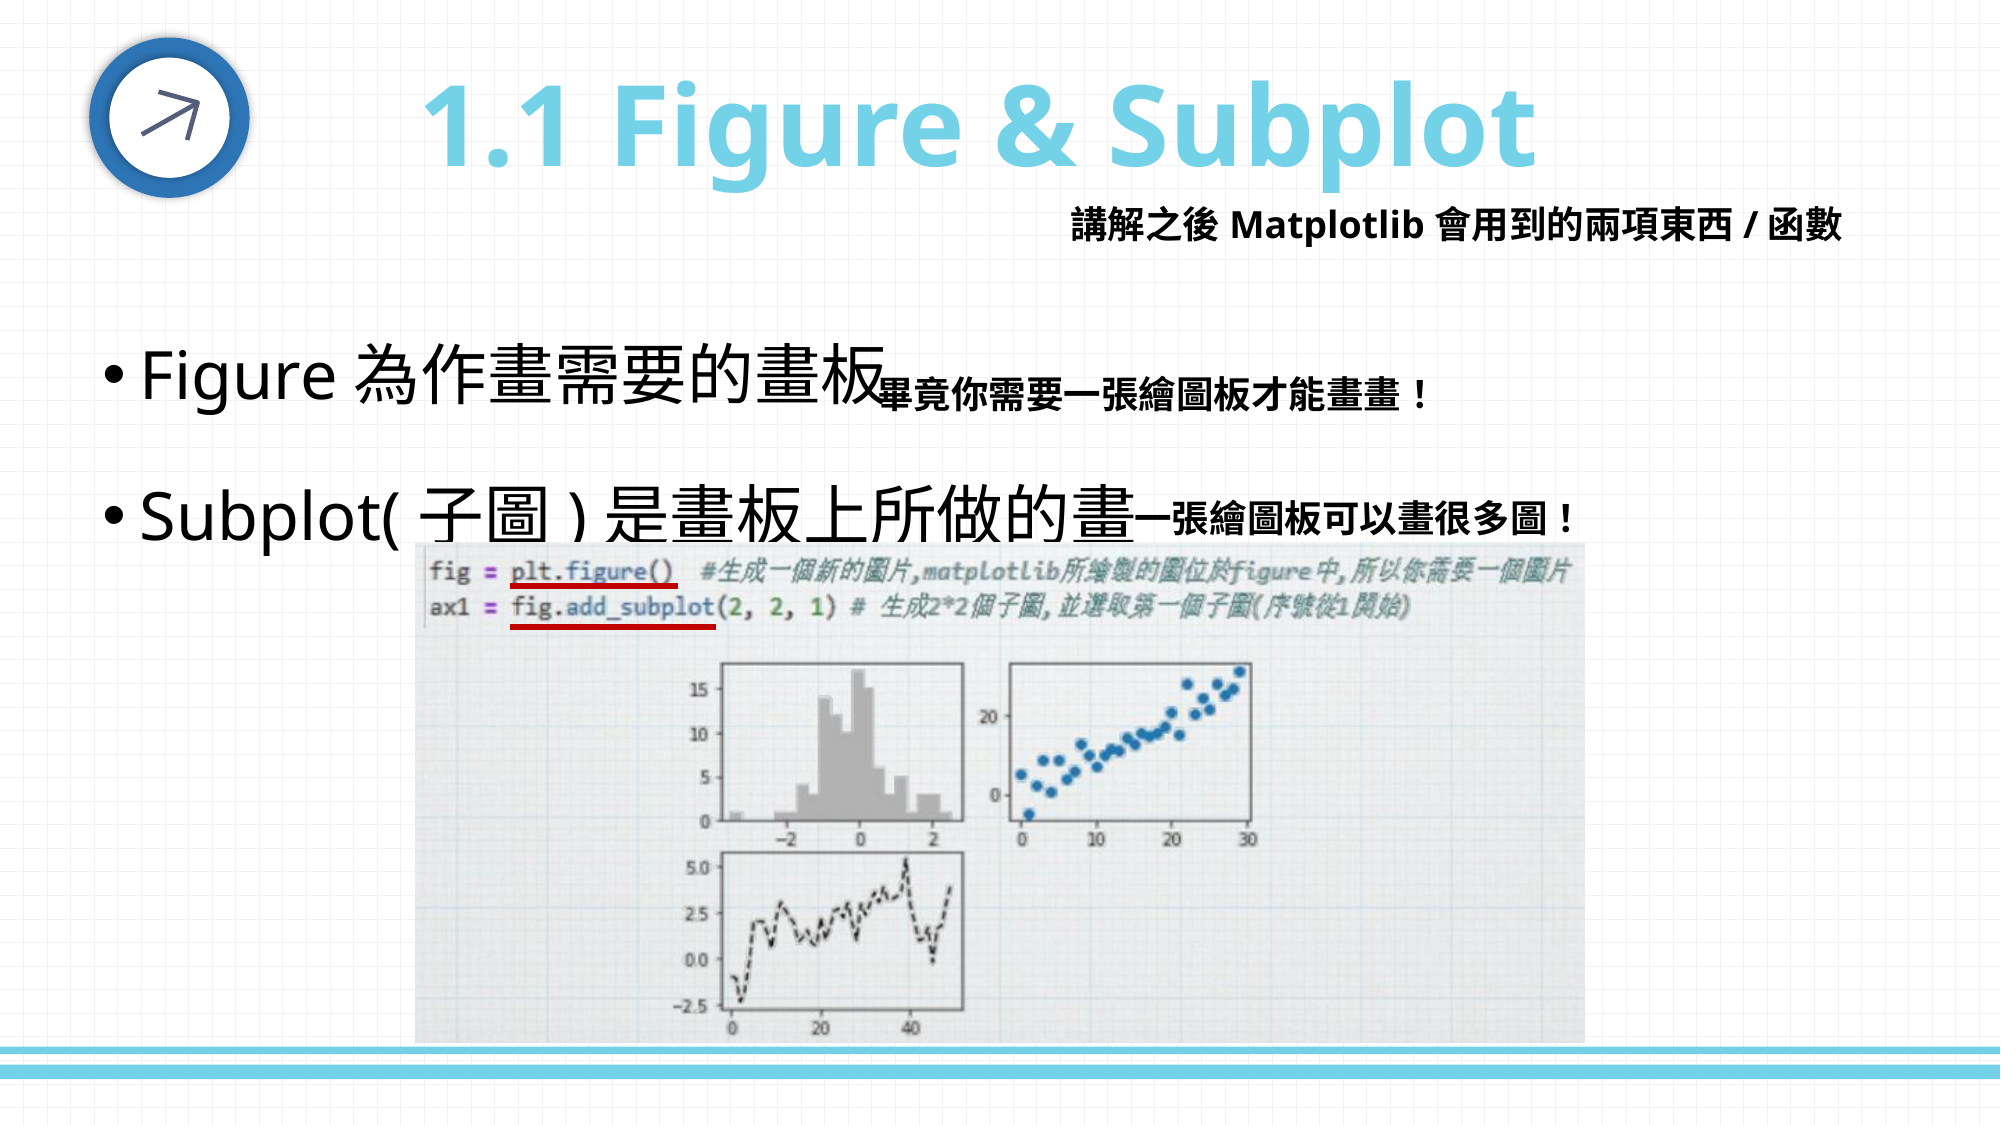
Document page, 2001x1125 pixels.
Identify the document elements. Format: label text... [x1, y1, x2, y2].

list 1.1 Figure & Subplot [250, 68, 1842, 176]
text_box 講解之後Matplotlib會用到的兩項東西/函數 [1055, 193, 1858, 254]
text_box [89, 37, 250, 198]
text_box 畢竟你需要一張繪圖板才能畫畫！ [861, 363, 1454, 424]
text_box 一張繪圖板可以畫很多圖！ [1119, 487, 1601, 548]
picture [415, 542, 1585, 1043]
text_box Figure為作畫需要的畫板 Subplot(子圖)是畫板上所做的畫 [87, 285, 1813, 951]
